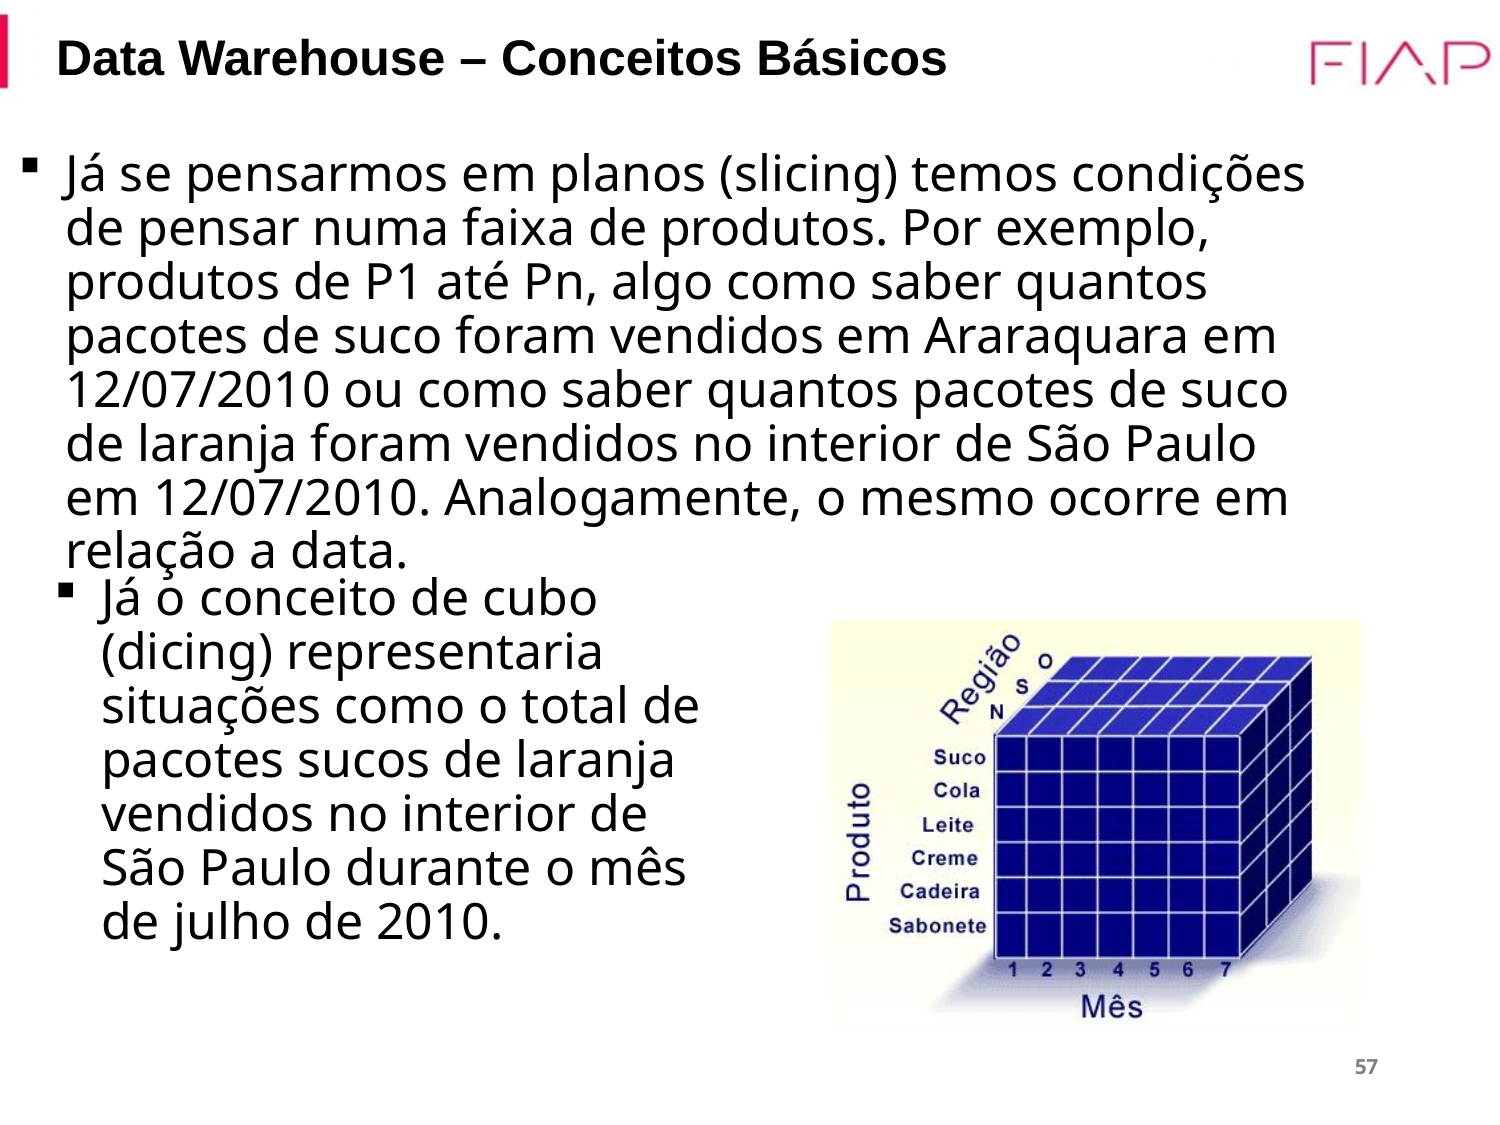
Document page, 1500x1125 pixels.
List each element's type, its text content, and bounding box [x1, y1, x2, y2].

picture [0, 0, 1500, 133]
text_box Já o conceito de cubo (dicing) representaria situações como o total de pacotes sucos de laranja vendidos no interior de São Paulo durante o mês de julho de 2010. [39, 564, 749, 1085]
text_box Data Warehouse – Conceitos Básicos [41, 24, 1241, 94]
picture [820, 609, 1377, 1027]
list Já se pensarmos em planos (slicing) temos condições de pensar numa faixa de produtos. Por exemplo, produtos de P1 até Pn, algo como saber quantos pacotes de suco foram vendidos em Araraquara em 12/07/2010 ou como saber quantos pacotes de suco de laranja foram vendidos no interior de São Paulo em 12/07/2010. Analogamente, o mesmo ocorre em relação a data. [3, 140, 1354, 564]
